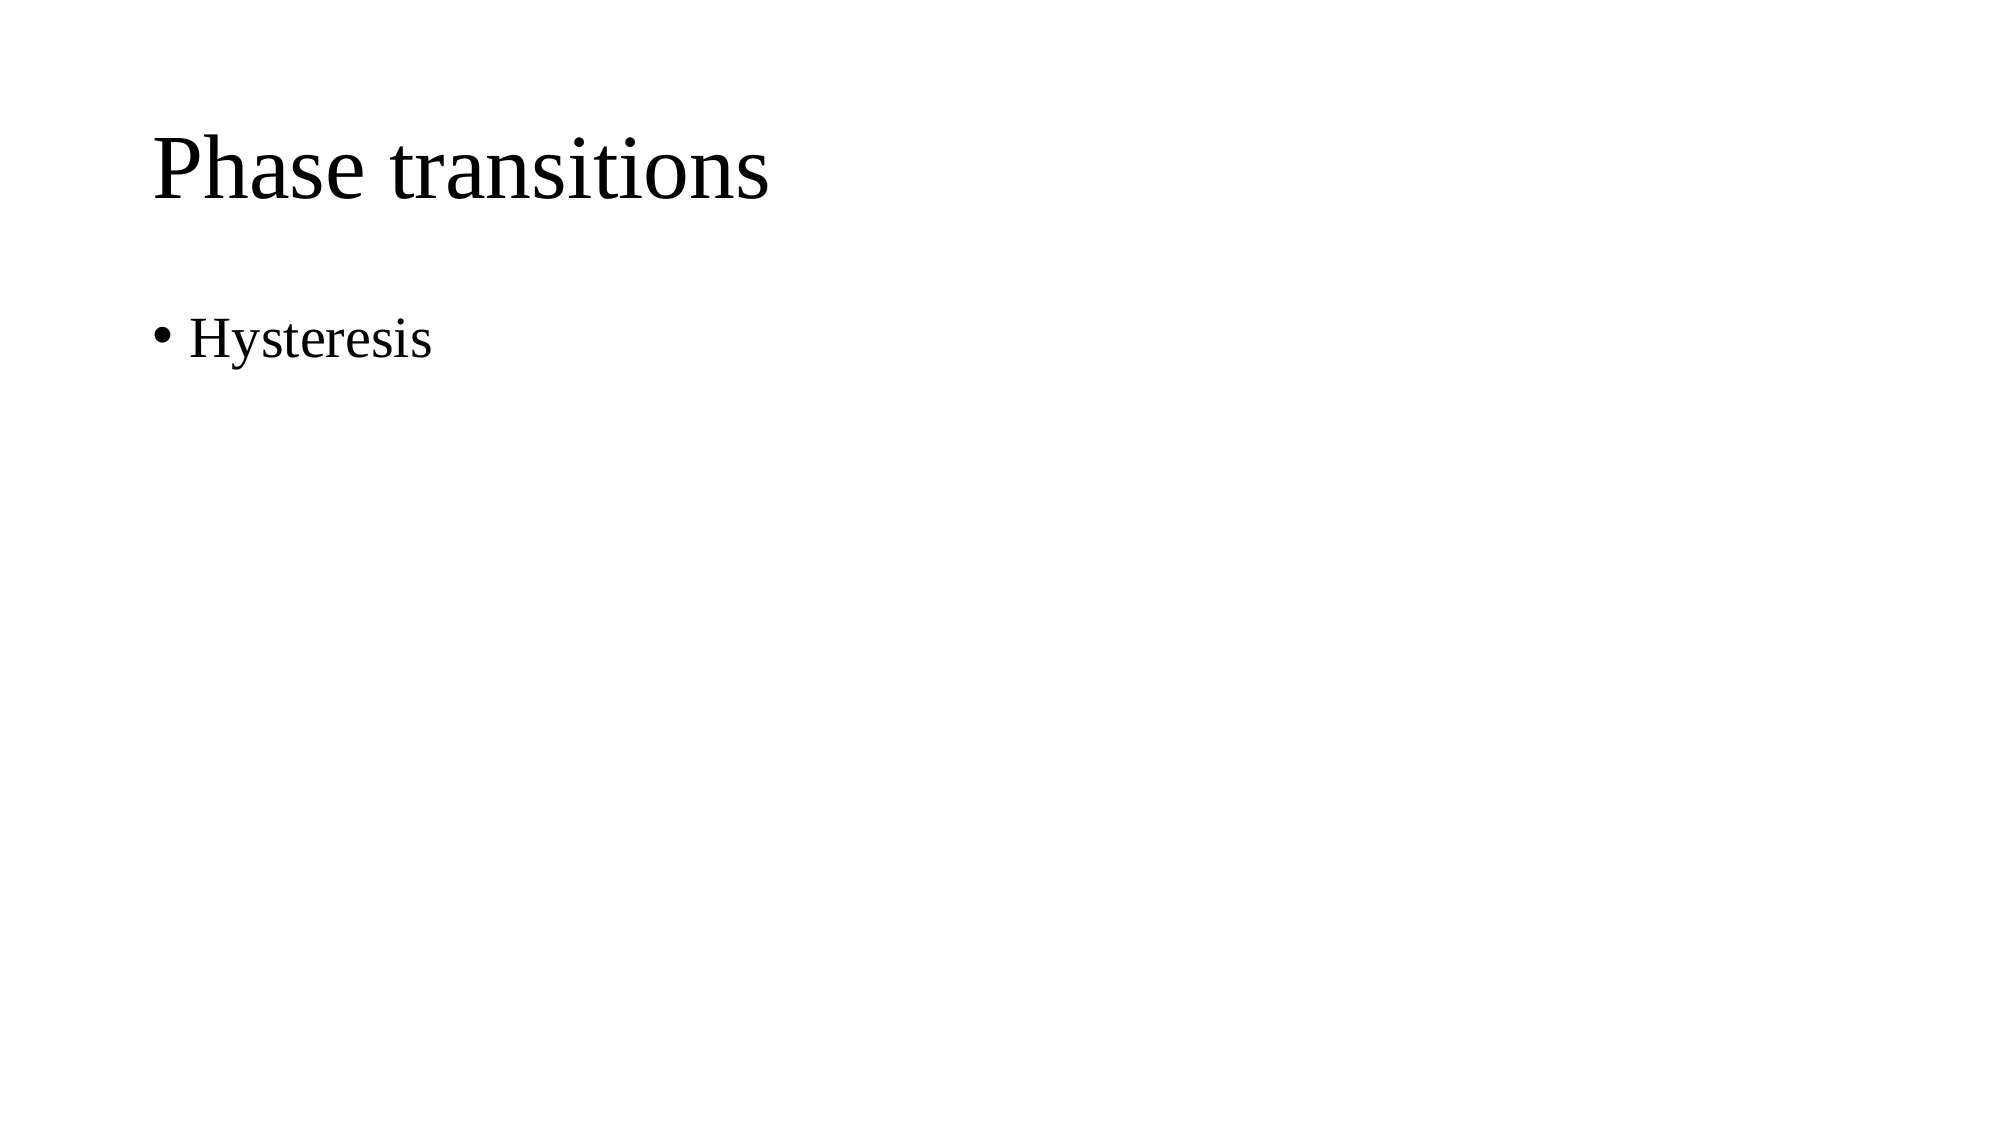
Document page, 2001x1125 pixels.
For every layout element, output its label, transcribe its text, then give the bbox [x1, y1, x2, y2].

list Hysteresis [137, 299, 1863, 1014]
title Phase transitions [137, 59, 1863, 278]
